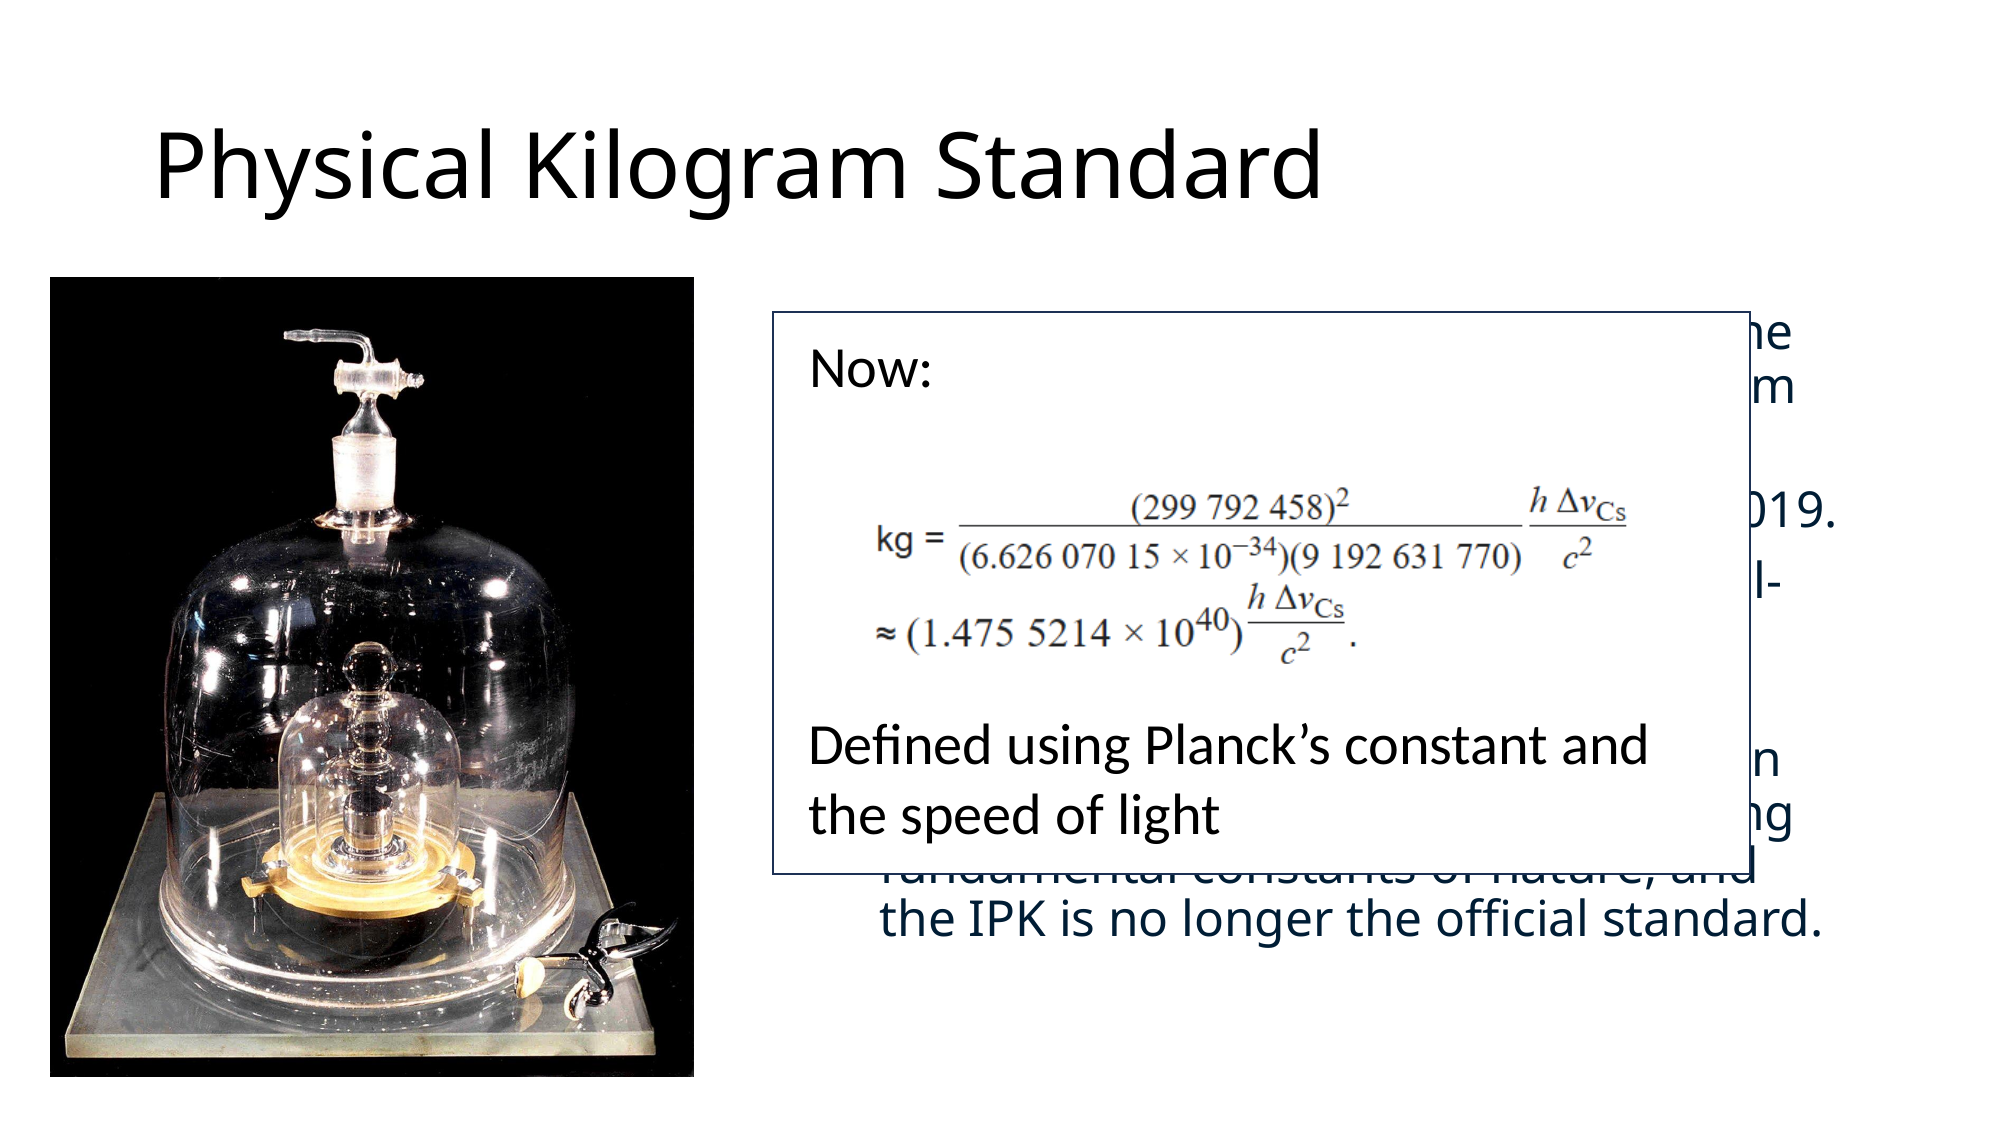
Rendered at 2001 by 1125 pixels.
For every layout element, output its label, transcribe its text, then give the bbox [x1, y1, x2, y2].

list Platinum-iridium cylinder, known as the International Prototype of the Kilogram (IPK) Used as the reference from 1889 to 2019. This cylinder is approximately golf ball-sized and machined from a platinum-iridium alloy. Stored under lock and key in France. In 2019, the kilogram was redefined using fundamental constants of nature, and the IPK is no longer the official standard. [830, 299, 1863, 1049]
picture [50, 277, 694, 1077]
title Physical Kilogram Standard [137, 59, 1863, 278]
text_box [773, 312, 1751, 874]
